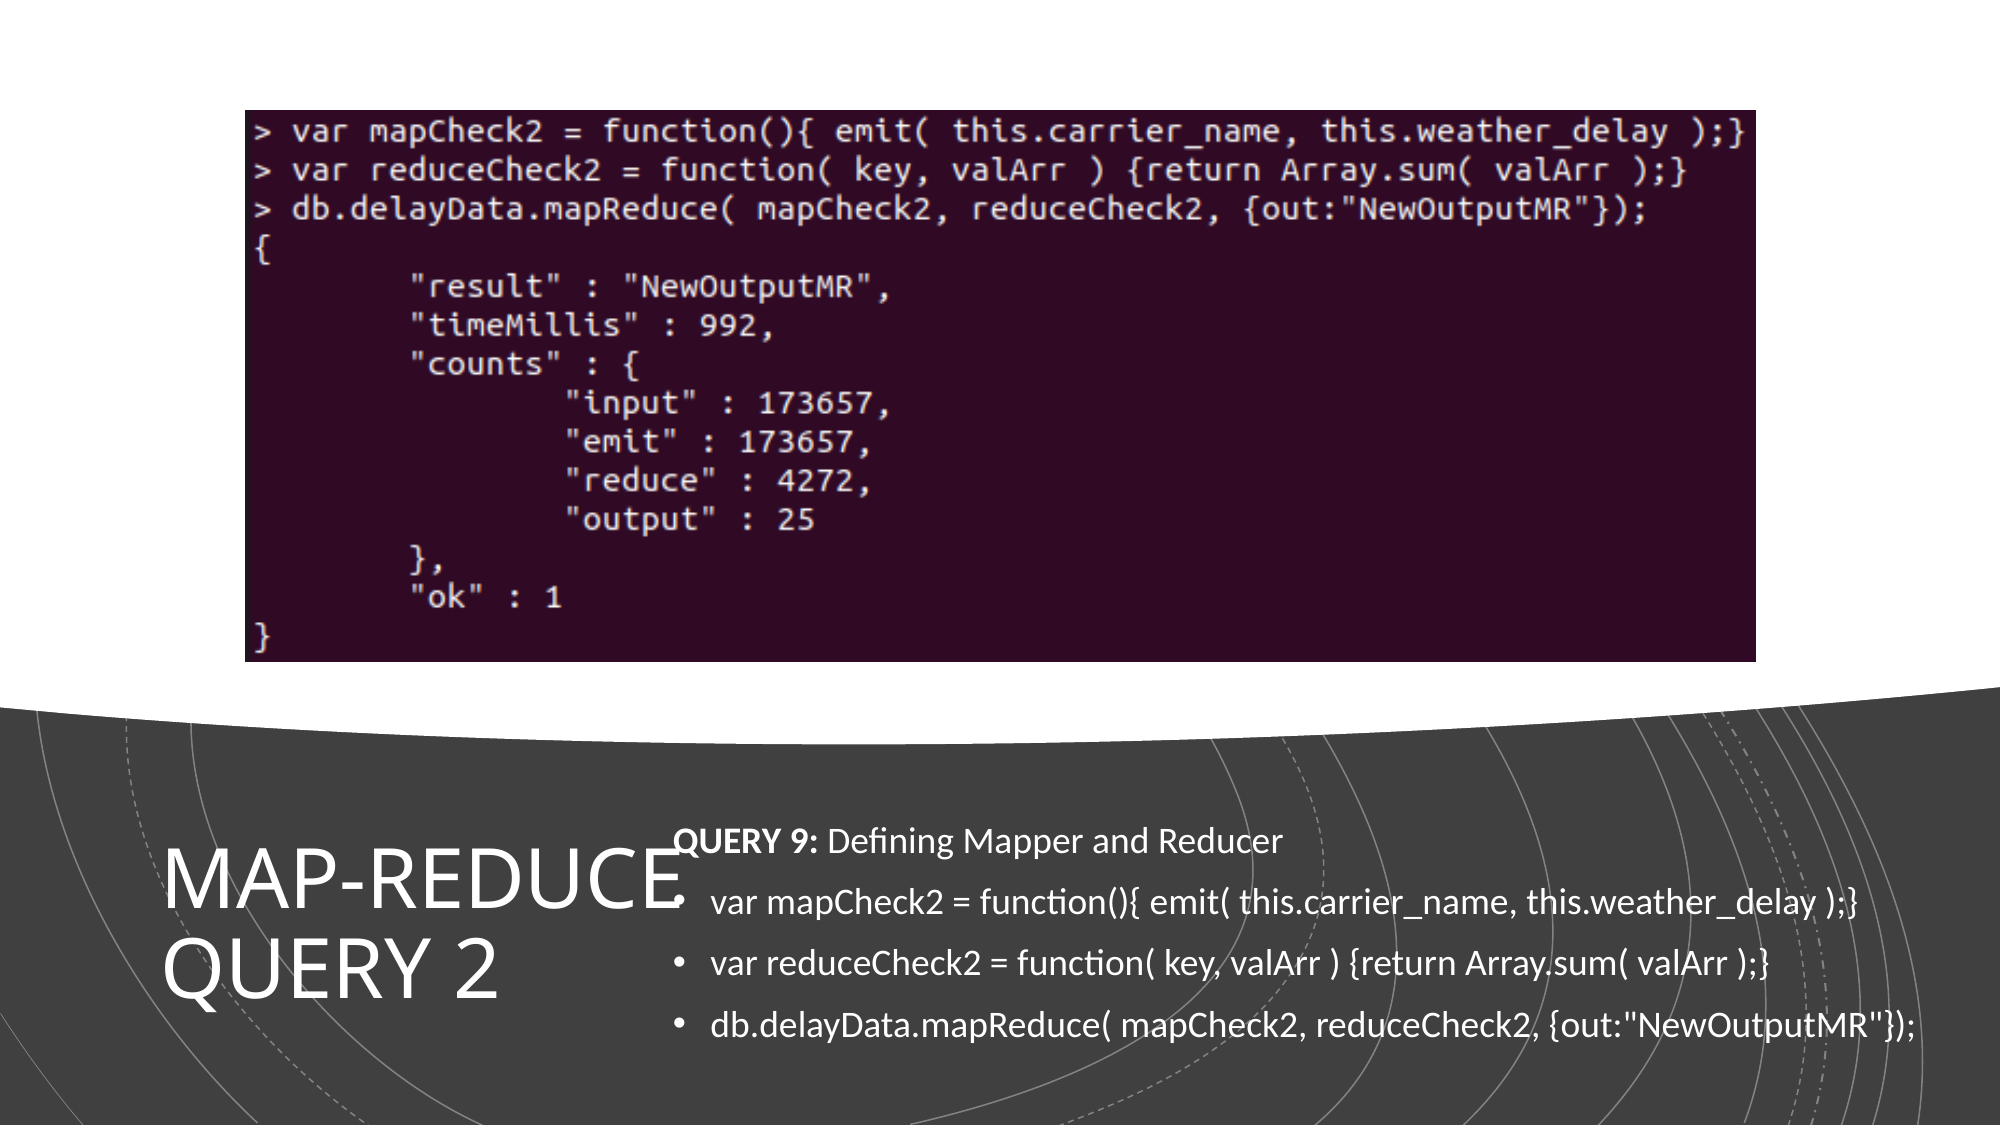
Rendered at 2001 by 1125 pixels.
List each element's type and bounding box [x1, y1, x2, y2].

picture [245, 110, 1756, 662]
text_box [0, 0, 1999, 1125]
